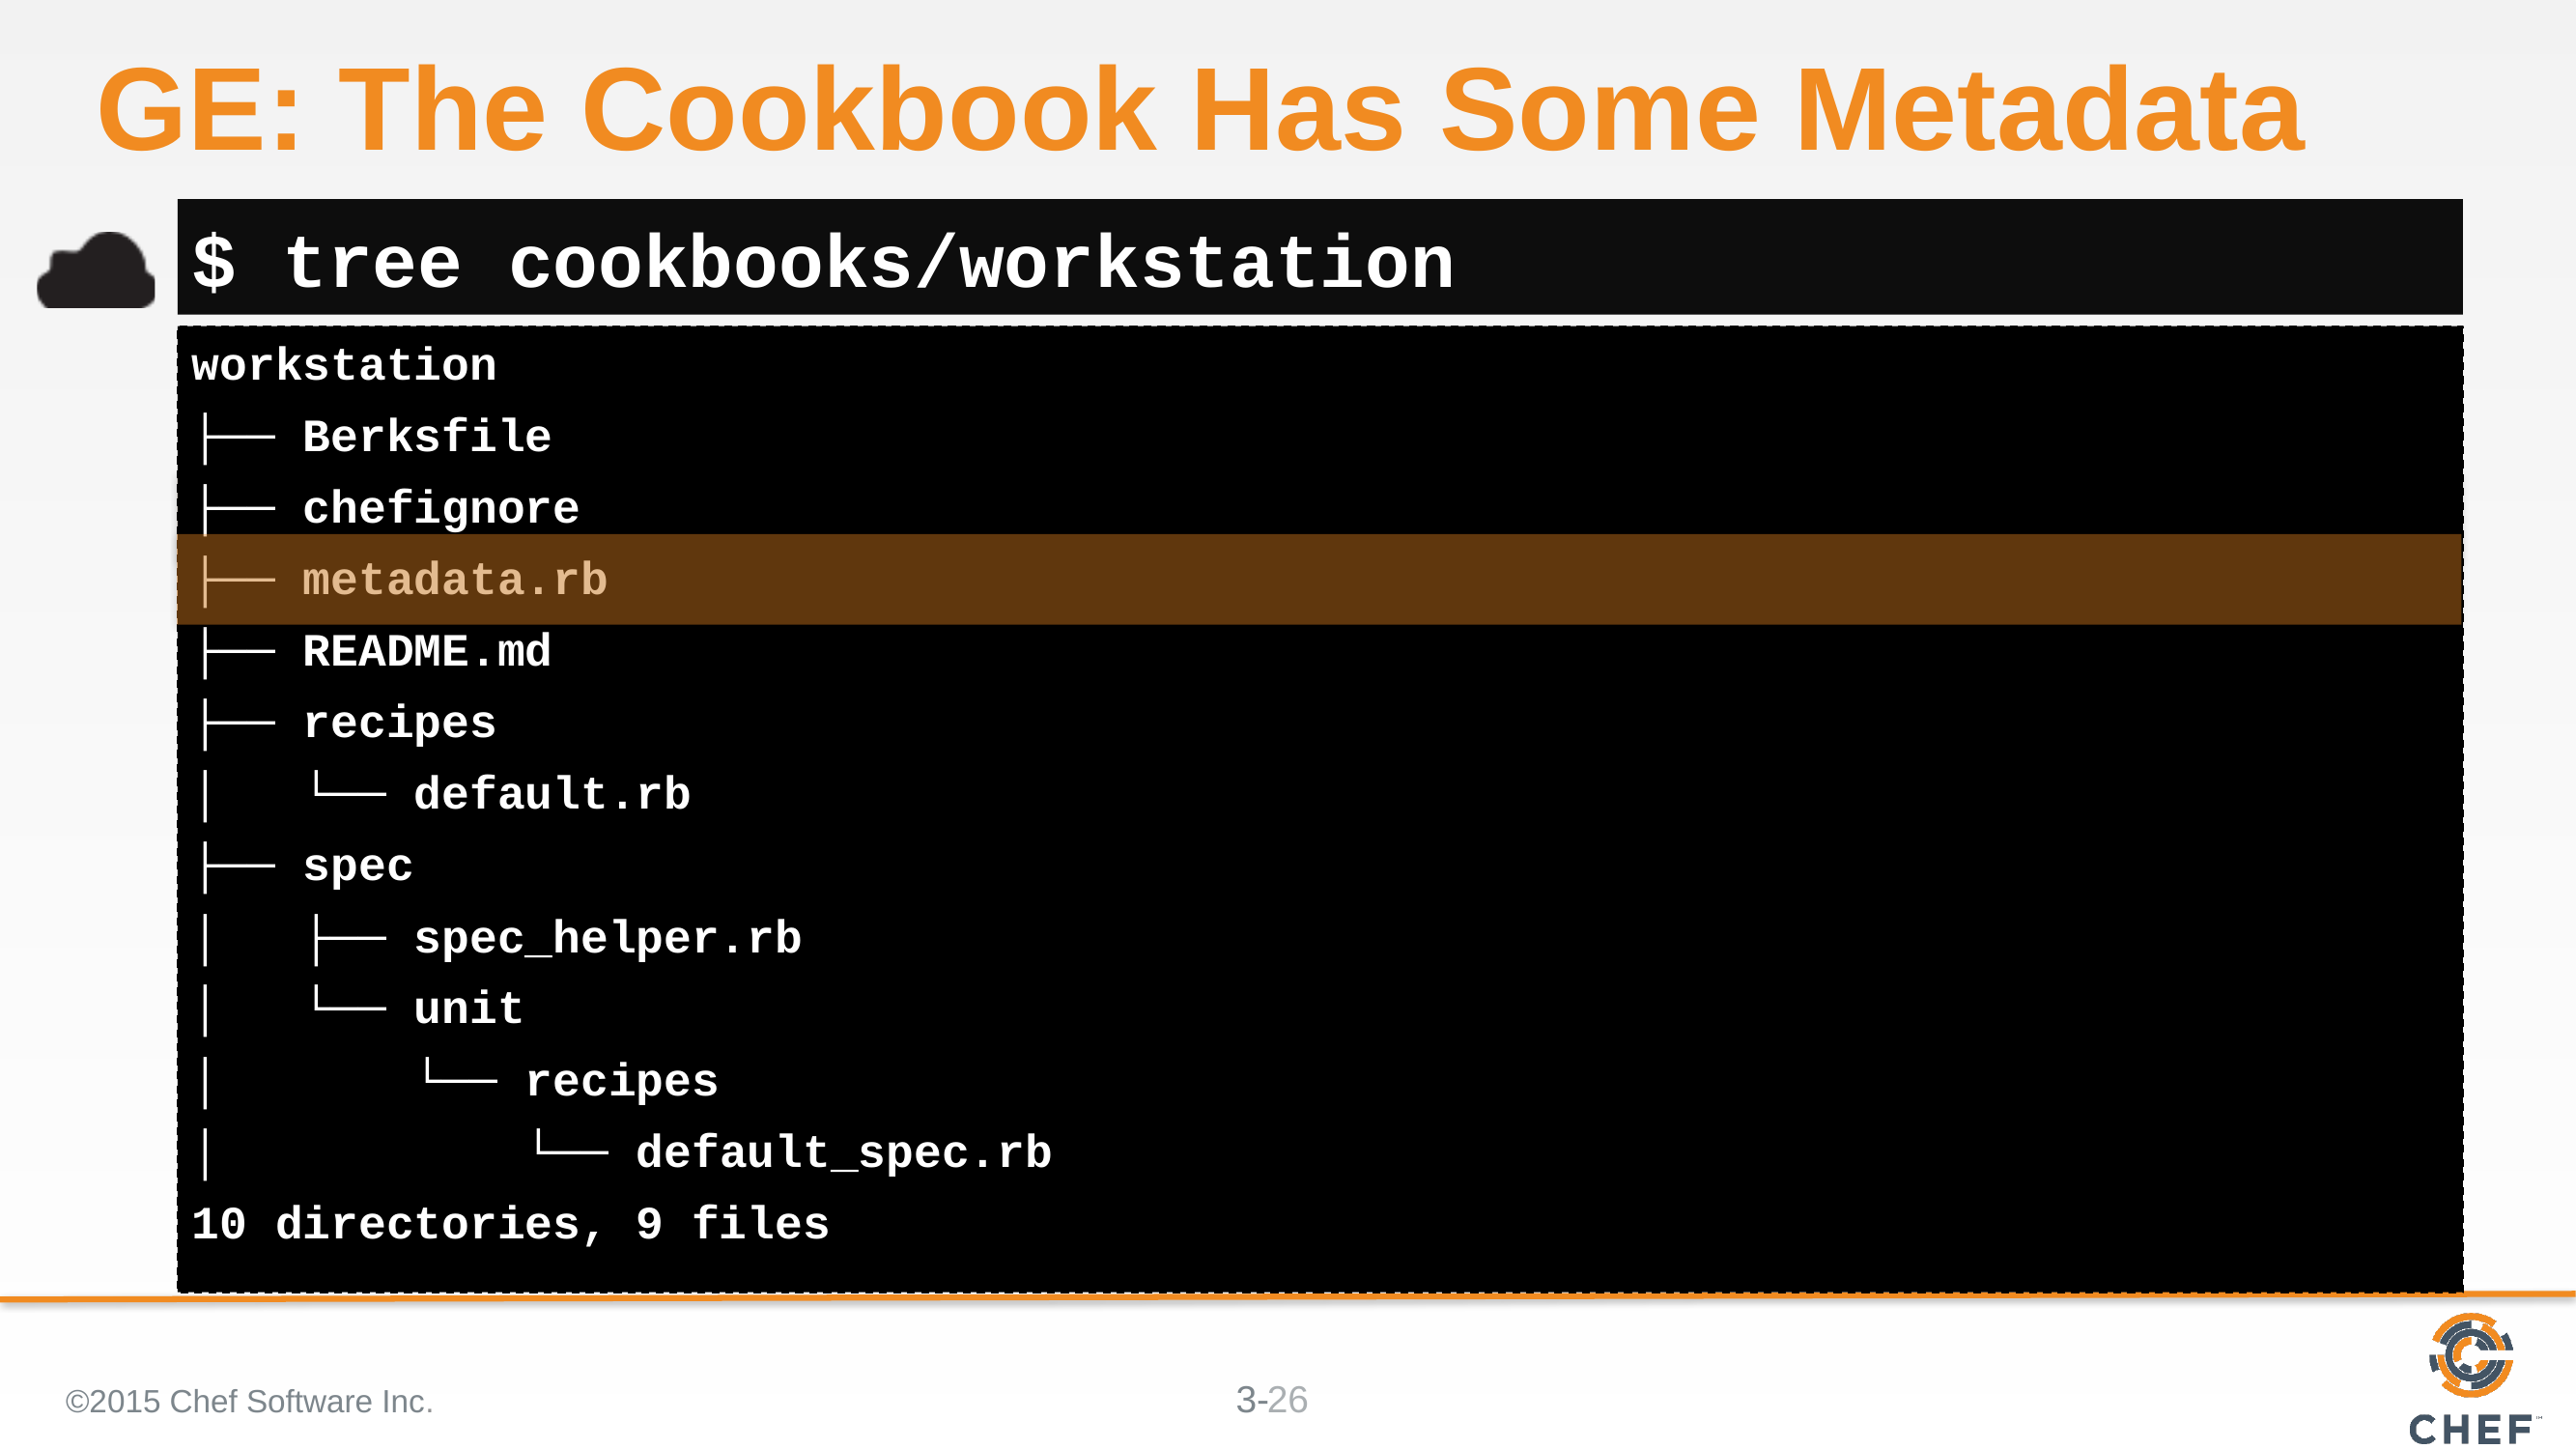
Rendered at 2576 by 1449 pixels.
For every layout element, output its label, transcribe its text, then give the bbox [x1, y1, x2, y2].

text_box [176, 533, 2462, 625]
footer ©2015 Chef Software Inc. [51, 1359, 952, 1440]
list workstation ├── Berksfile ├── chefignore ├── metadata.rb ├── README.md ├── recipes │ └── default.rb ├── spec │ ├── spec_helper.rb │ └── unit │ └── recipes │ └── default_spec.rb 10 directories, 9 files [177, 326, 2464, 534]
title GE: The Cookbook Has Some Metadata [96, 48, 2463, 180]
list $ tree cookbooks/workstation [177, 199, 2463, 315]
slide_number 26 [998, 1359, 1578, 1437]
picture [2399, 1297, 2550, 1449]
list workstation ├── Berksfile ├── chefignore ├── metadata.rb ├── README.md ├── recipes │ └── default.rb ├── spec │ ├── spec_helper.rb │ └── unit │ └── recipes │ └── default_spec.rb 10 directories, 9 files [177, 634, 2464, 1293]
